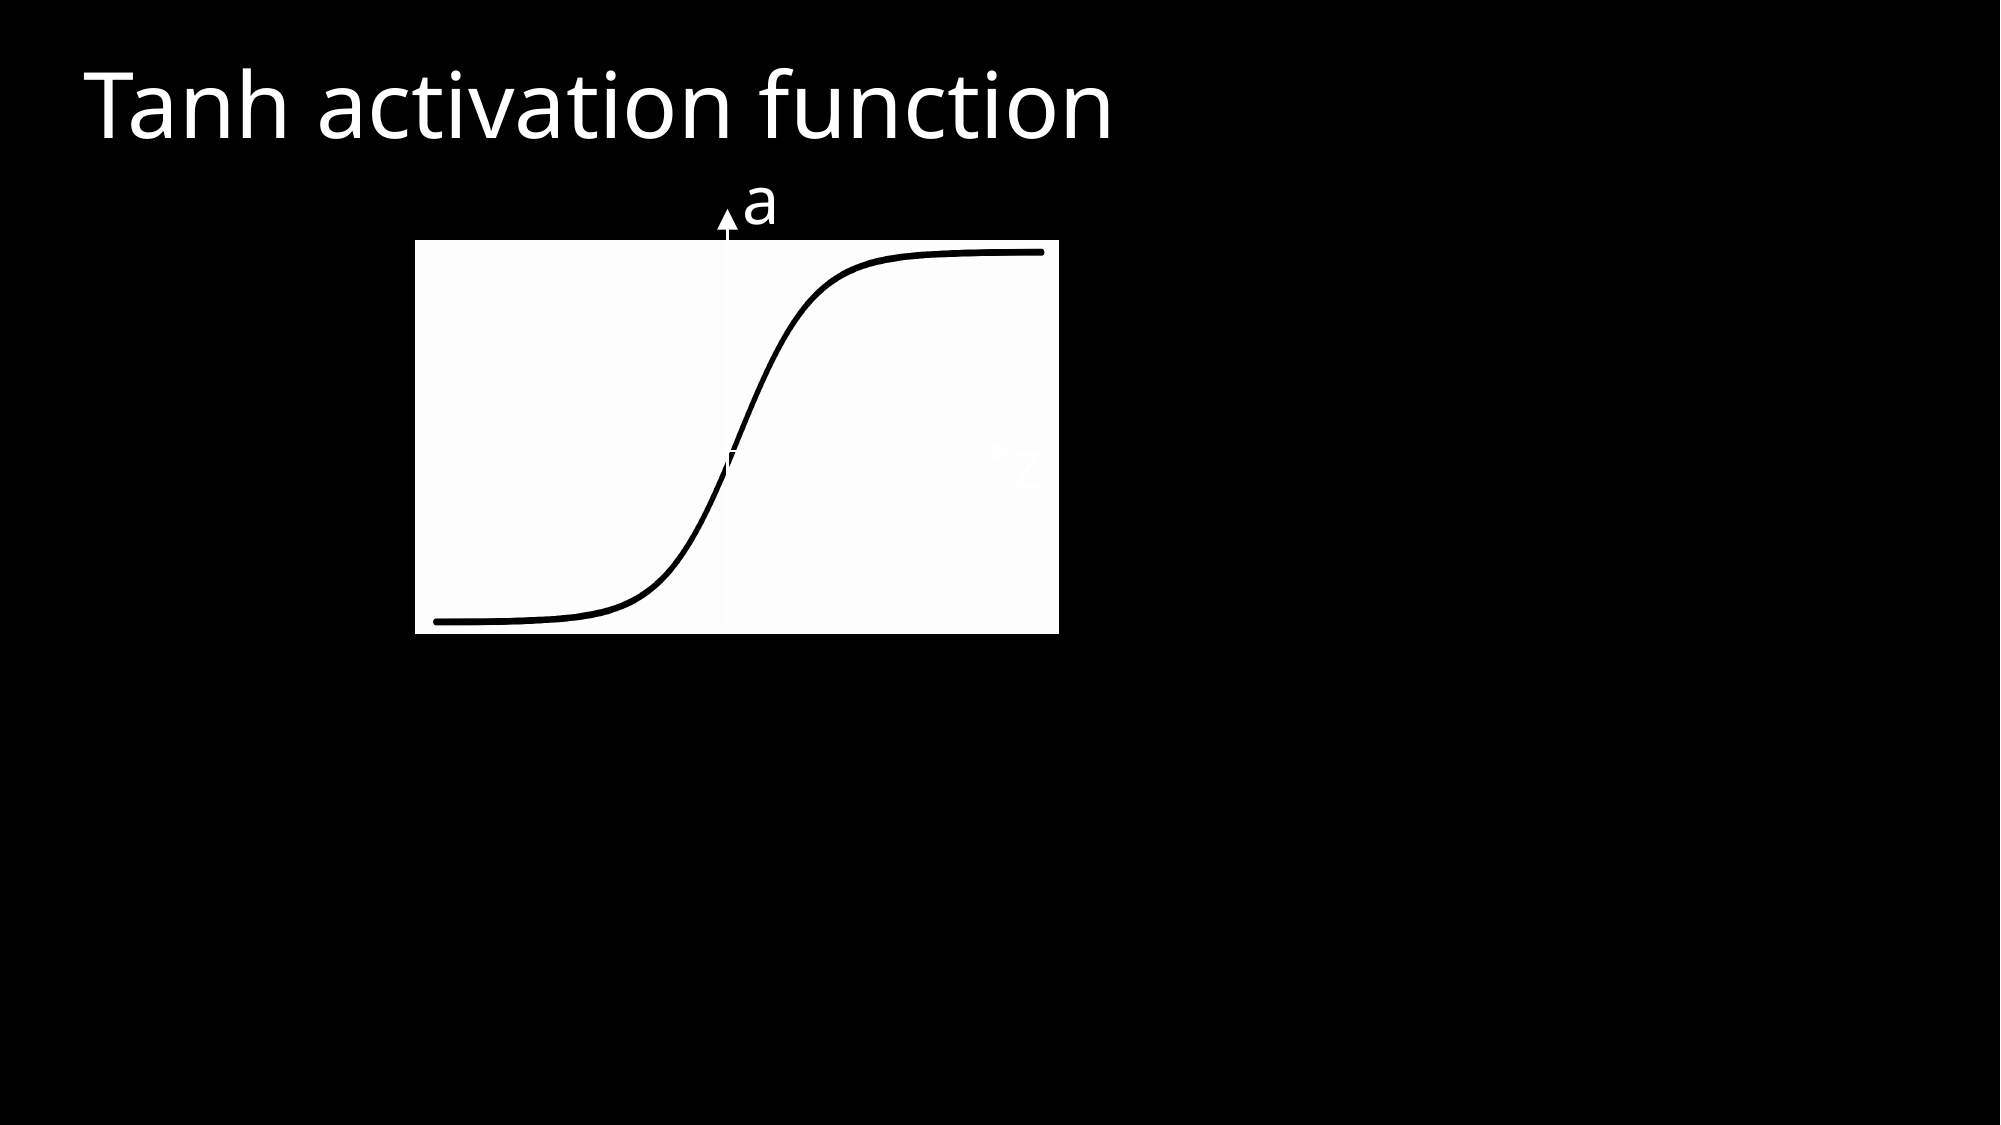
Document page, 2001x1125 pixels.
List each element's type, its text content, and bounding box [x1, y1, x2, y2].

picture [415, 240, 1059, 634]
title Tanh activation function [68, 0, 1794, 218]
text_box a [727, 150, 795, 240]
